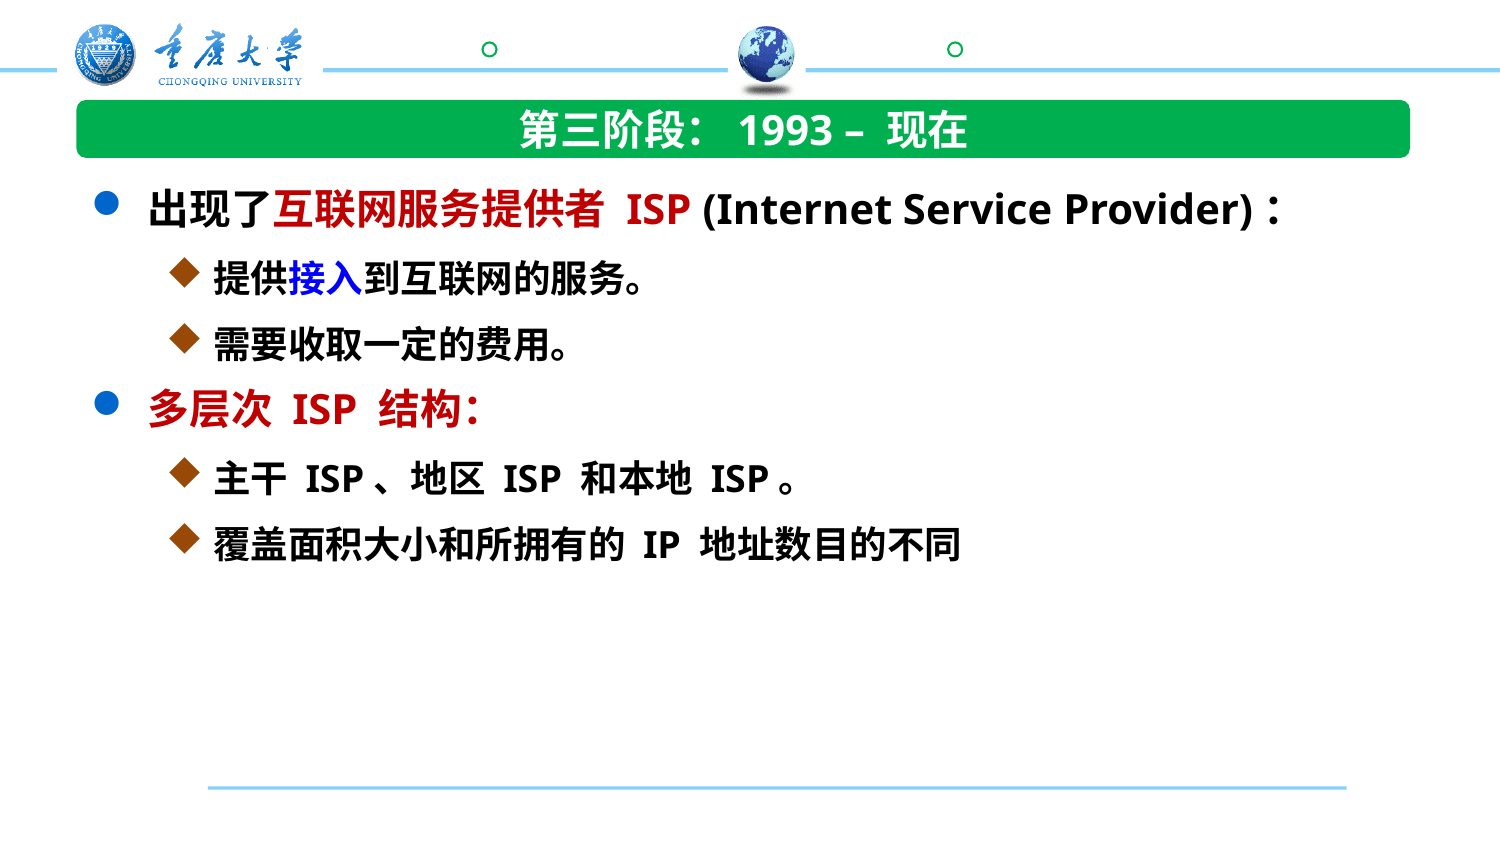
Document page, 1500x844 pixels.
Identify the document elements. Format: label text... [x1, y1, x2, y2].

list 第三阶段：1993 – 现在 [204, 99, 1293, 158]
list 出现了互联网服务提供者 ISP (Internet Service Provider)： 提供接入到互联网的服务。 需要收取一定的费用。 多层次 ISP 结构： 主干 ISP、地区 ISP 和本地 ISP。 覆盖面积大小和所拥有的 IP 地址数目的不同 [76, 159, 1410, 716]
picture [57, 5, 323, 97]
picture [736, 24, 796, 99]
